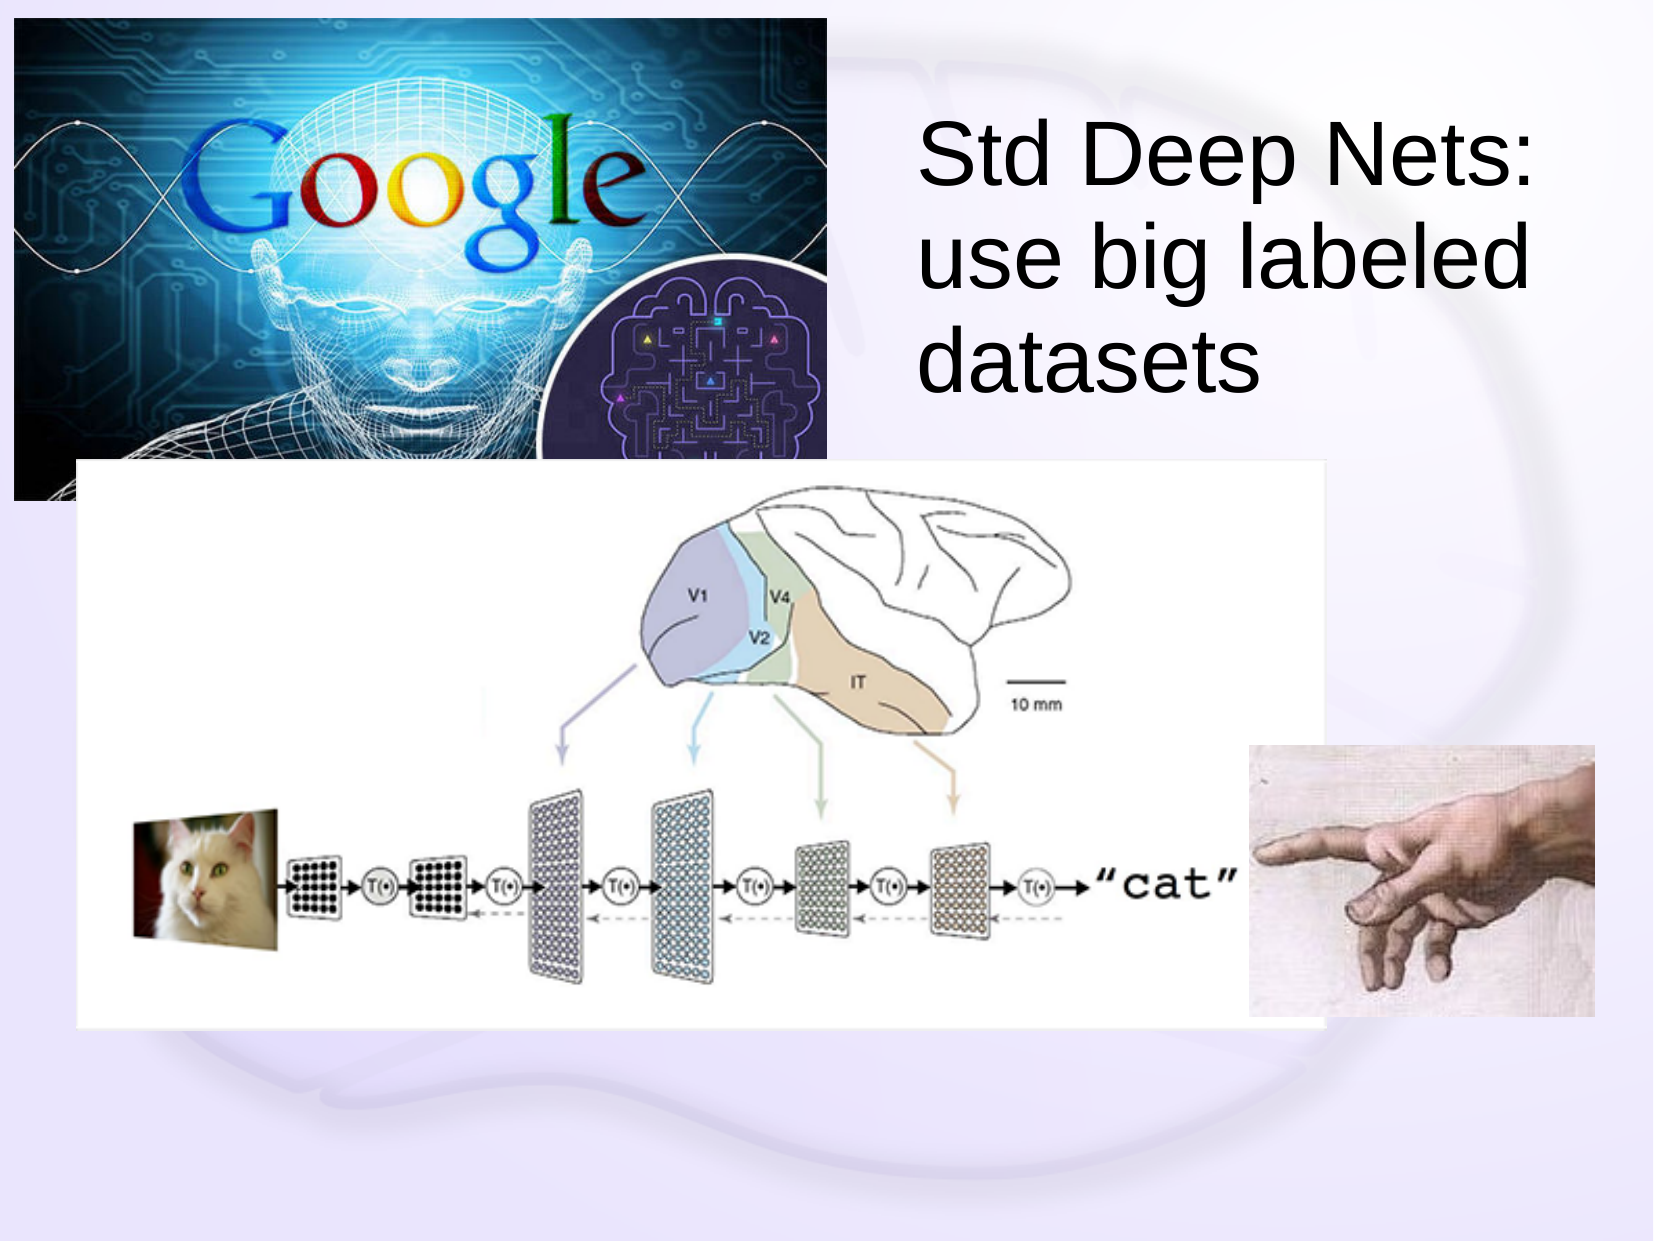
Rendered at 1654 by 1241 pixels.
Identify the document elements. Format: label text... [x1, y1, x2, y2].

picture [0, 0, 1654, 1241]
text_box Std Deep Nets: use big labeled datasets [901, 95, 1577, 421]
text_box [76, 459, 1596, 1031]
